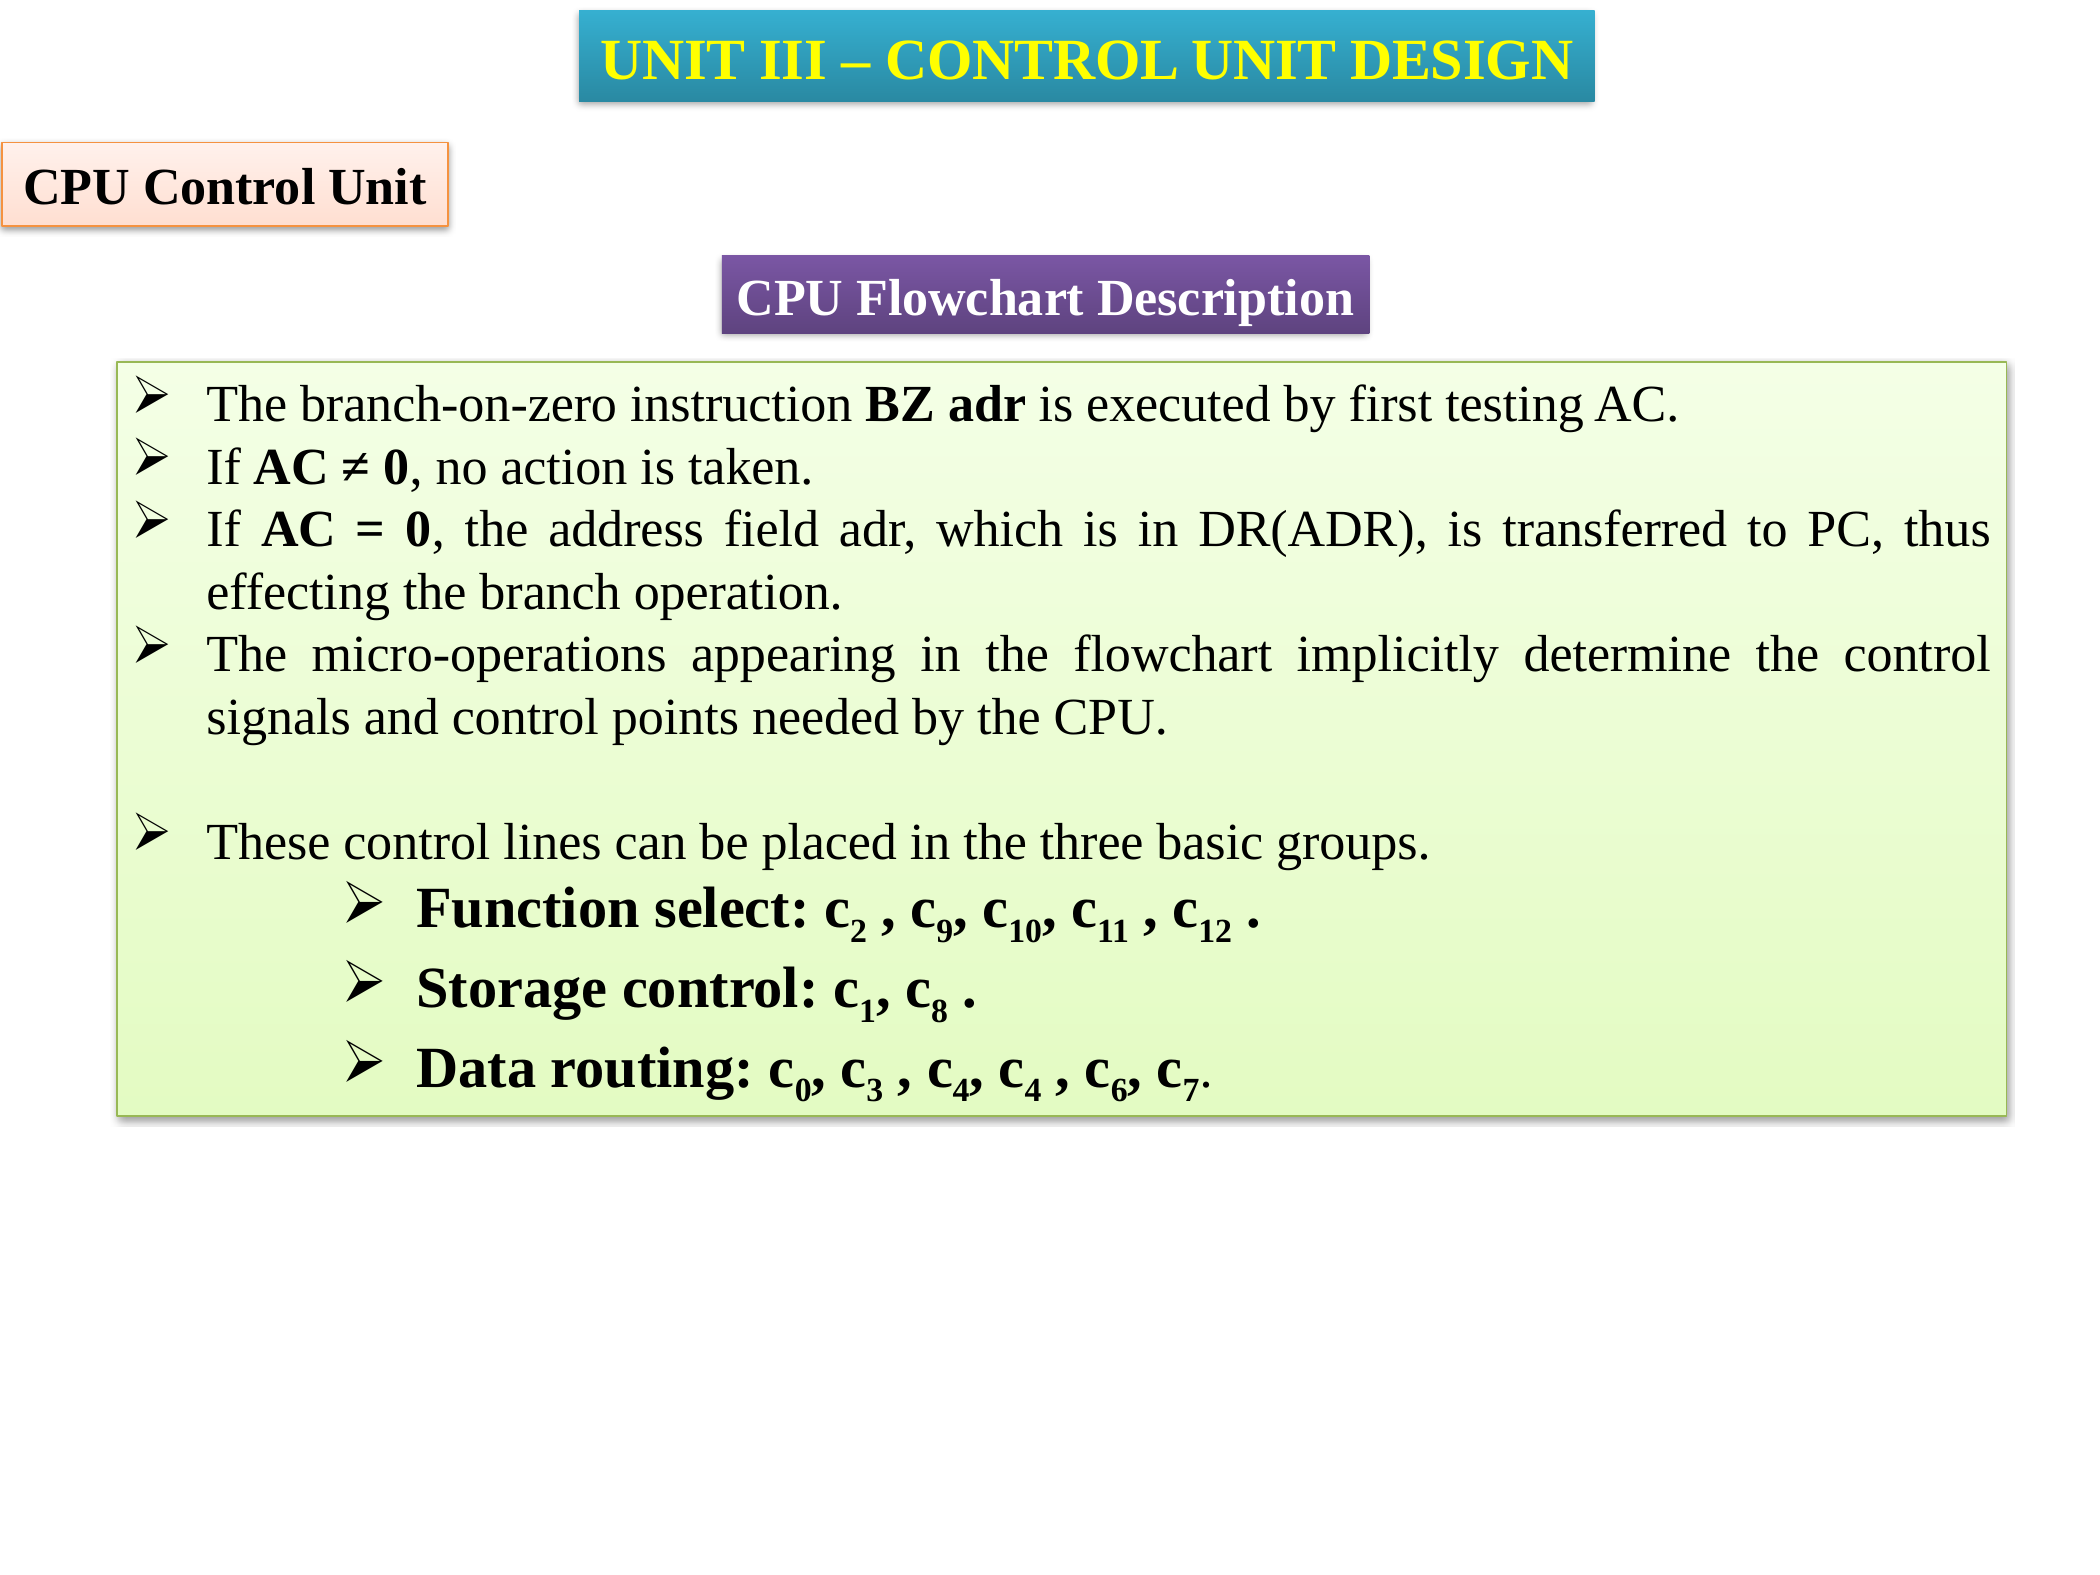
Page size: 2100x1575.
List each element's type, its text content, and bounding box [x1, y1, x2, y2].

text_box CPU Flowchart Description [721, 255, 1370, 334]
text_box CPU Control Unit [1, 142, 449, 227]
text_box The branch-on-zero instruction BZ adr is executed by first testing AC. If AC ≠ 0, no action is taken. If AC = 0, the address field adr, which is in DR(ADR), is transferred to PC, thus effecting the branch operation. The micro-operations appearing in the flowchart implicitly determine the control signals and control points needed by the CPU. These control lines can be placed in the three basic groups. Function select: c2 , c9, c10, c11 , c12 . Storage control: c1, c8 . Data routing: c0, c3 , c4, c4 , c6, c7. [116, 361, 2007, 1117]
text_box UNIT III – CONTROL UNIT DESIGN [579, 10, 1595, 102]
